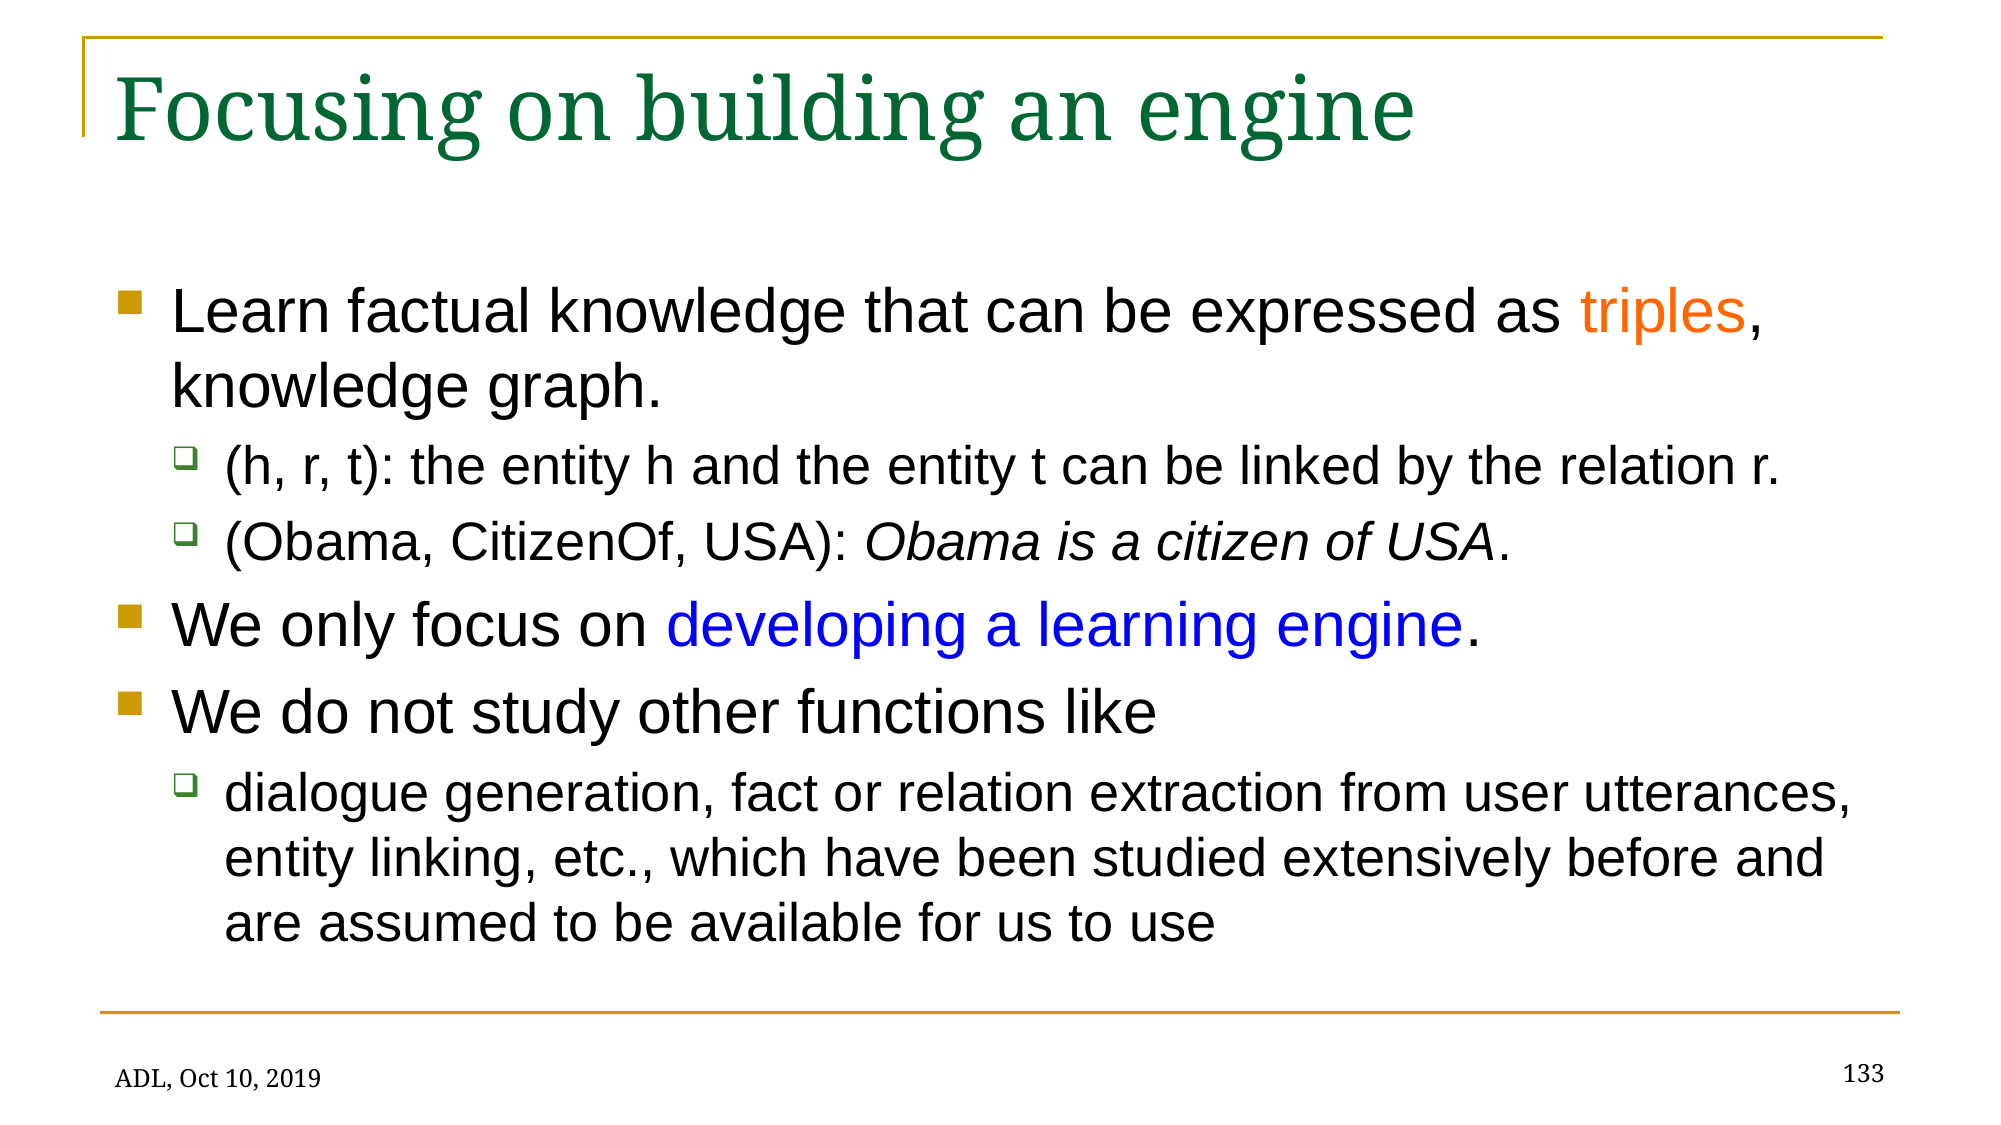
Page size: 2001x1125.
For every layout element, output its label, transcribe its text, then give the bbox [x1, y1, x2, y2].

footer ADL, Oct 10, 2019 [99, 1024, 1317, 1101]
slide_number 133 [1433, 1023, 1901, 1100]
title Focusing on building an engine [99, 45, 1900, 233]
list Learn factual knowledge that can be expressed as triples, knowledge graph. (h, r, t): the entity h and the entity t can be linked by the relation r. (Obama, CitizenOf, USA): Obama is a citizen of USA. We only focus on developing a learning engine. We do not study other functions like dialogue generation, fact or relation extraction from user utterances, entity linking, etc., which have been studied extensively before and are assumed to be available for us to use [99, 262, 1900, 1006]
